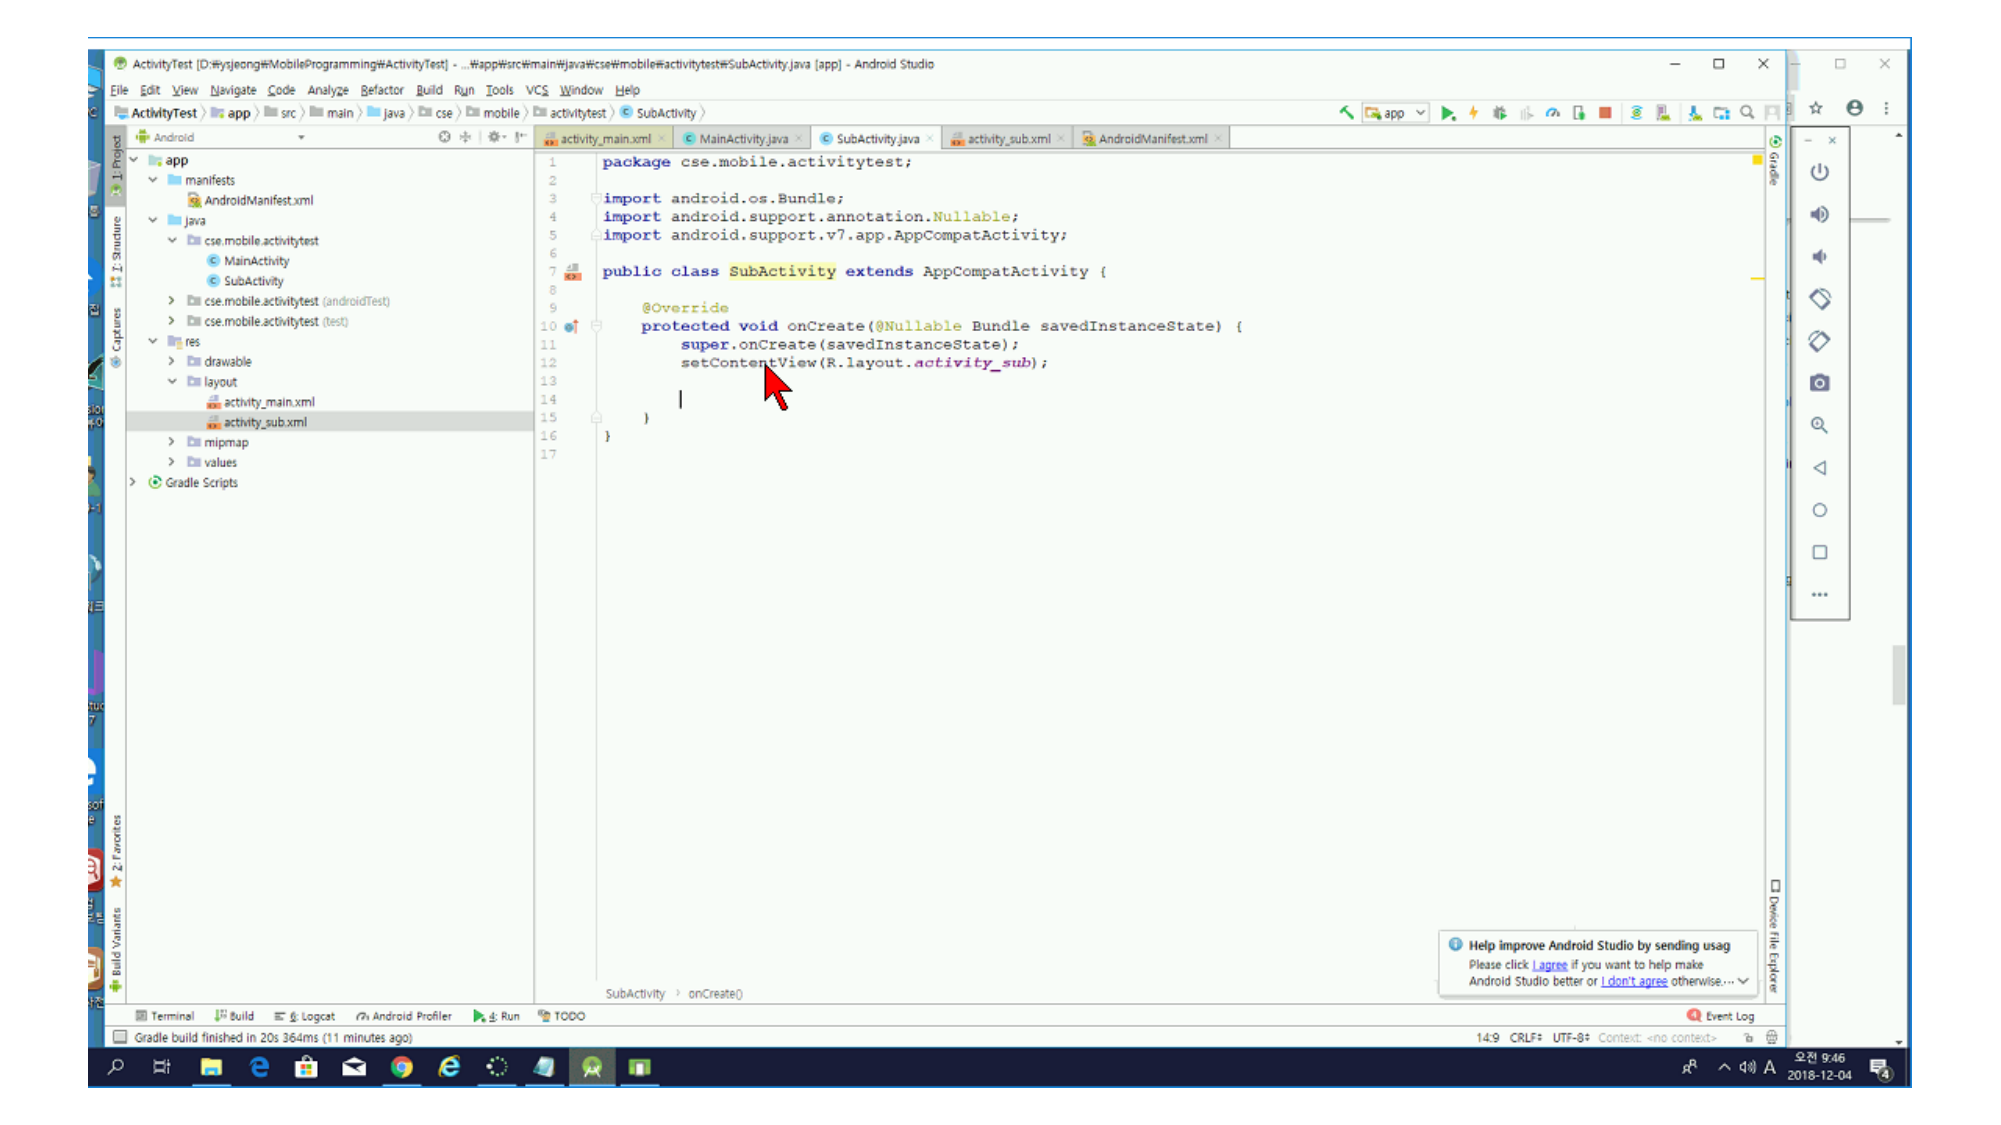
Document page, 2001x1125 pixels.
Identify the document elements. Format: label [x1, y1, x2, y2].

picture [88, 37, 1912, 1088]
